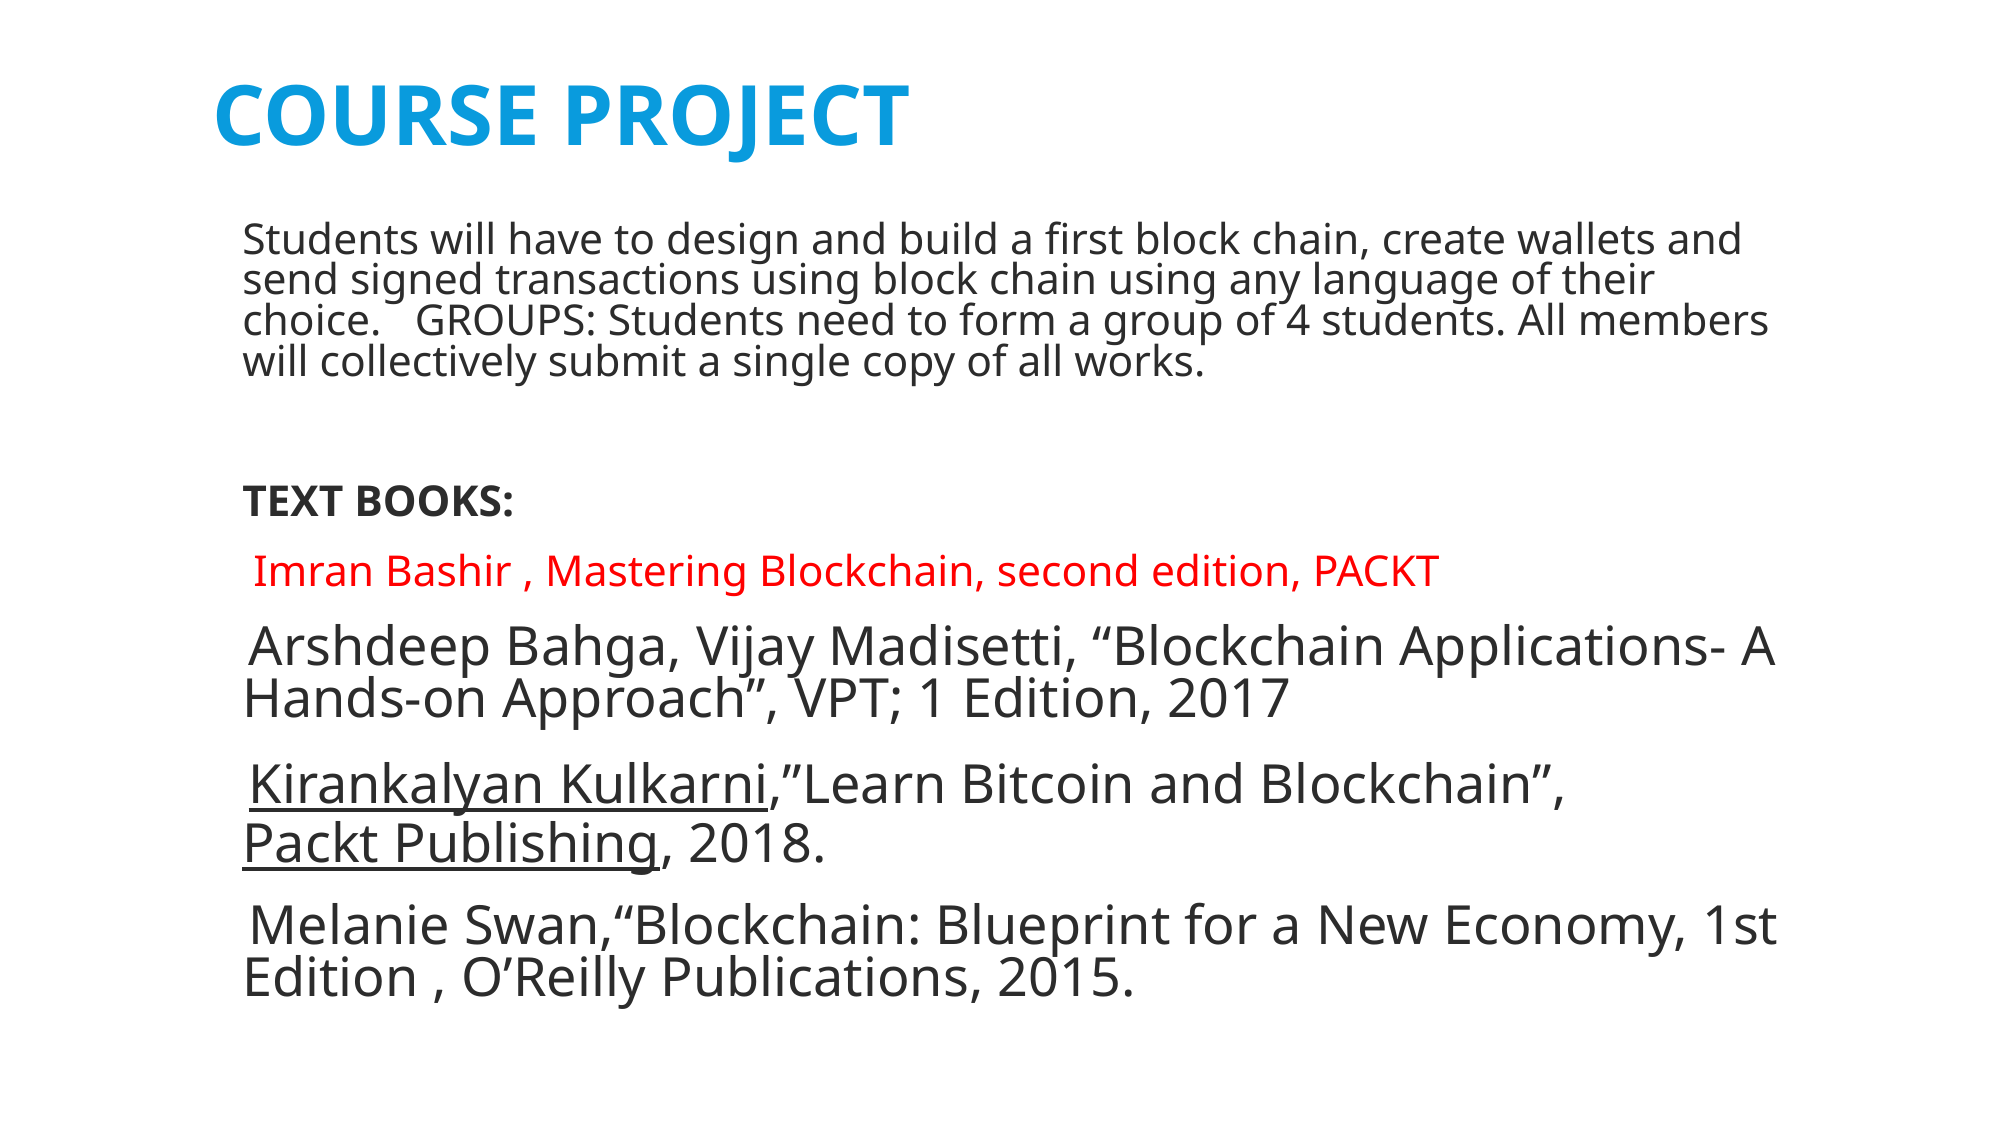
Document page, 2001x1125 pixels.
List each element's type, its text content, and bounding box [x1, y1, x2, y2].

list Students will have to design and build a first block chain, create wallets and send signed transactions using block chain using any language of their choice. GROUPS: Students need to form a group of 4 students. All members will collectively submit a single copy of all works. TEXT BOOKS: Imran Bashir , Mastering Blockchain, second edition, PACKT Arshdeep Bahga, Vijay Madisetti, “Blockchain Applications- A Hands-on Approach”, VPT; 1 Edition, 2017 Kirankalyan Kulkarni,”Learn Bitcoin and Blockchain”,Packt Publishing, 2018. Melanie Swan,“Blockchain: Blueprint for a New Economy, 1st Edition , O’Reilly Publications, 2015. [197, 214, 1803, 1020]
title COURSE PROJECT [197, 46, 1803, 214]
